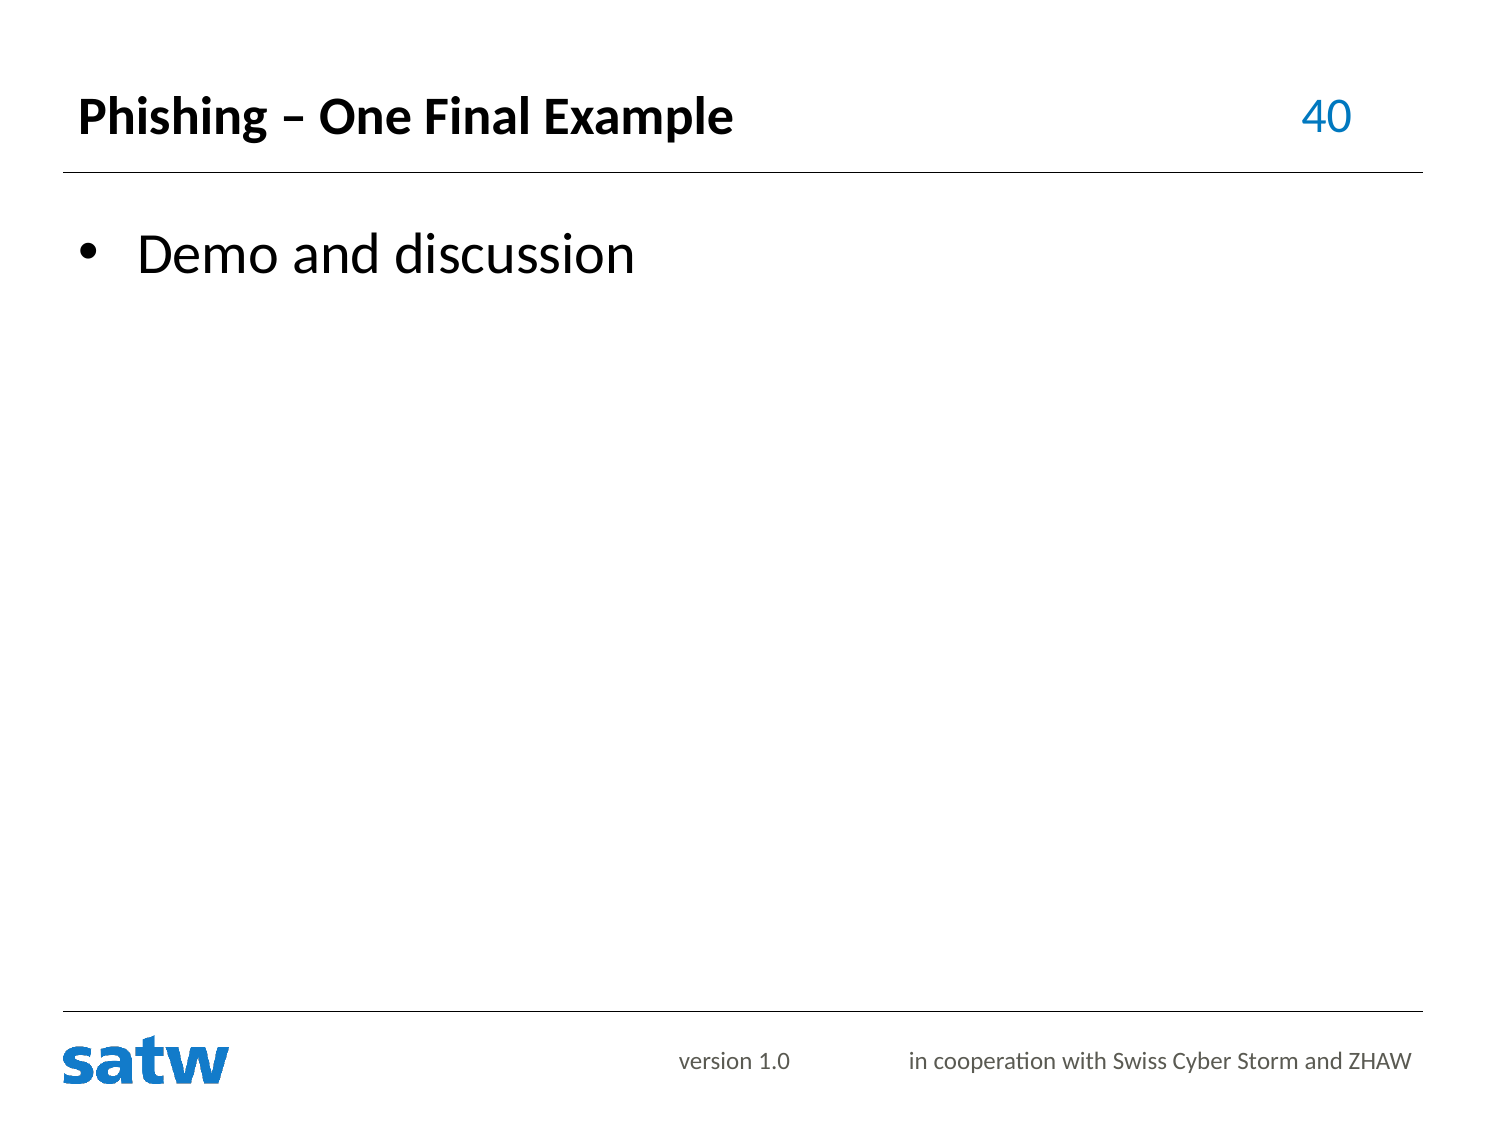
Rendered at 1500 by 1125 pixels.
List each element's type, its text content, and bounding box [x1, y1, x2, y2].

slide_number 40 [1286, 54, 1424, 171]
slide_number version 1.0 [664, 1029, 823, 1090]
title Phishing – One Final Example [63, 54, 1203, 171]
list Demo and discussion [63, 208, 1424, 964]
picture [63, 1035, 229, 1084]
footer in cooperation with Swiss Cyber Storm and ZHAW [844, 1029, 1428, 1090]
